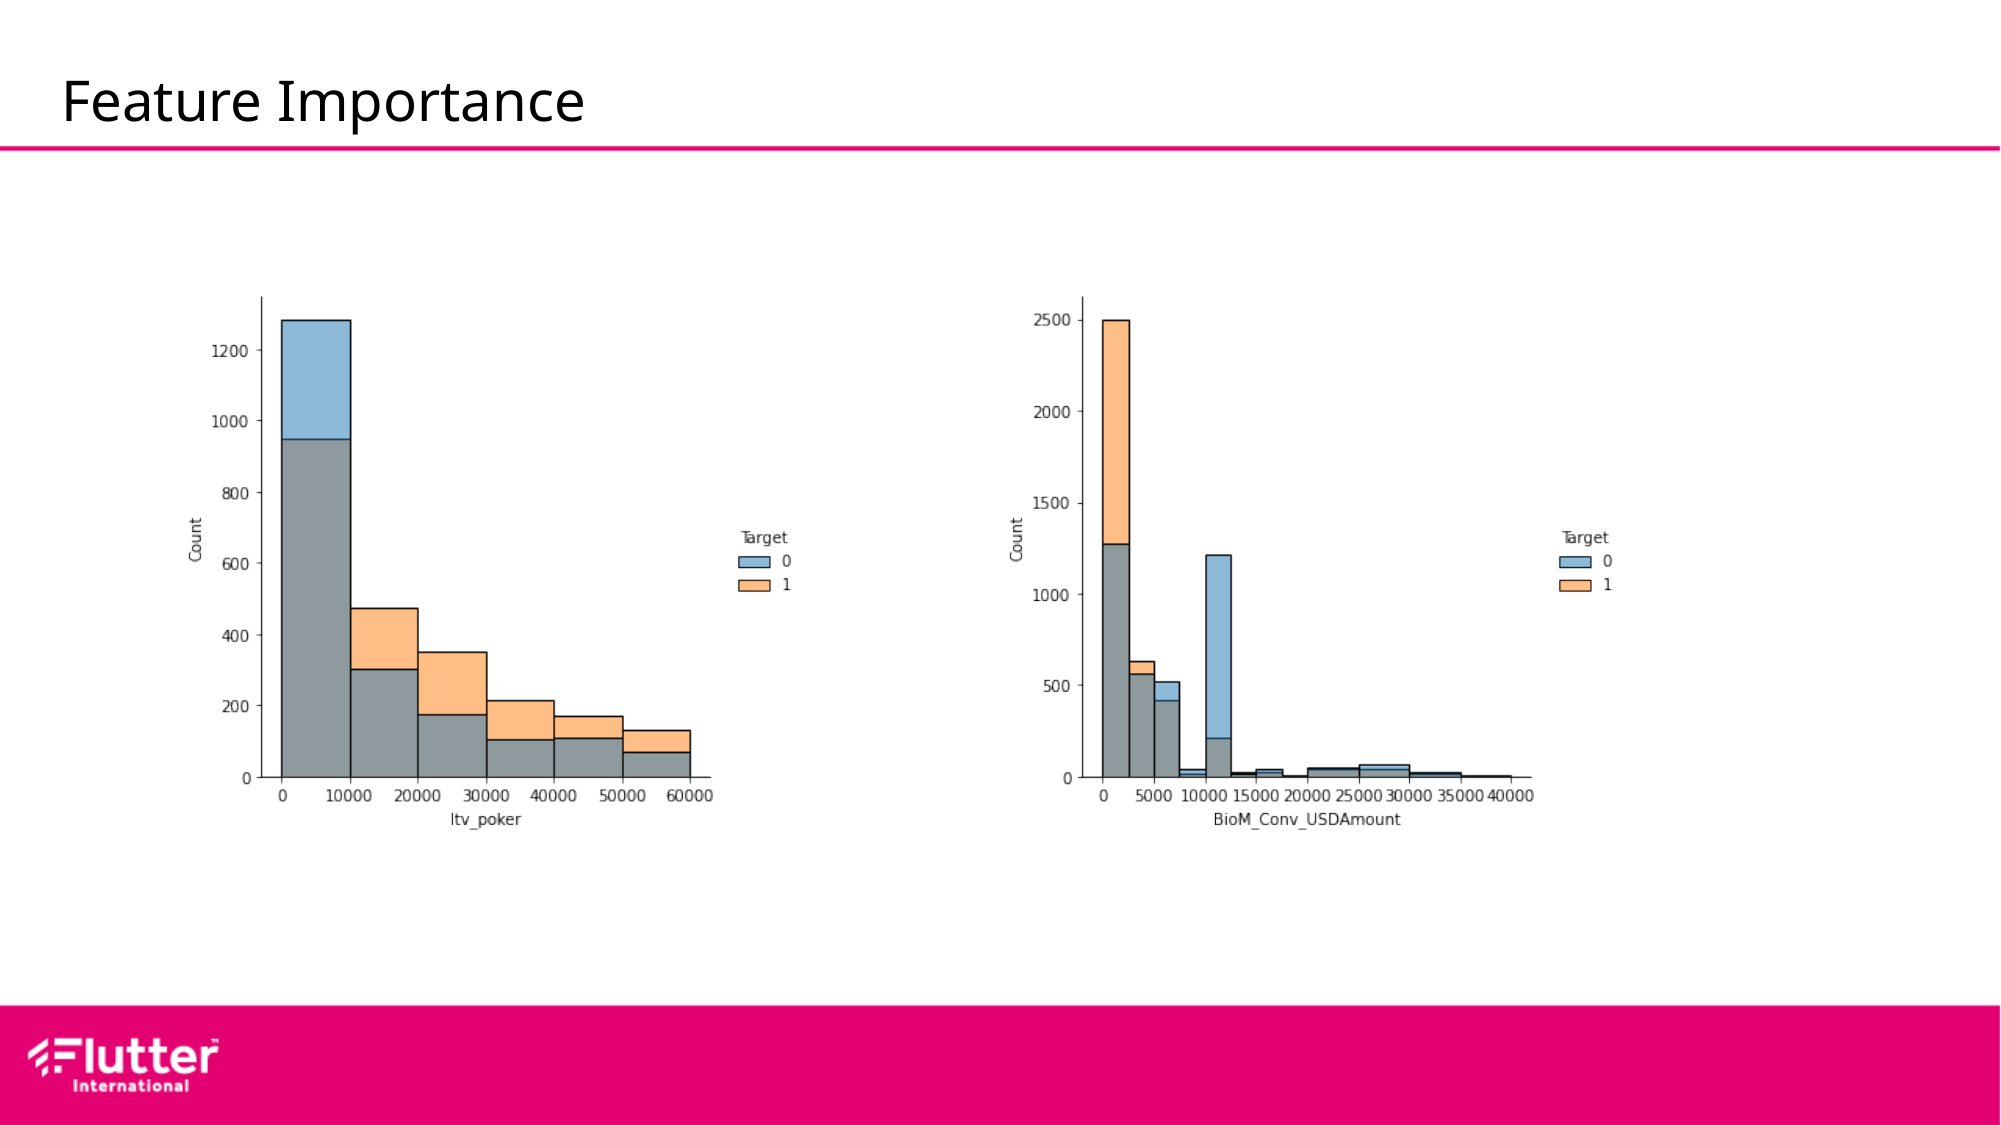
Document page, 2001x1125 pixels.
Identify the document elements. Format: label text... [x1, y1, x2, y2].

text_box Feature Importance [46, 48, 937, 142]
picture [0, 0, 2001, 1125]
